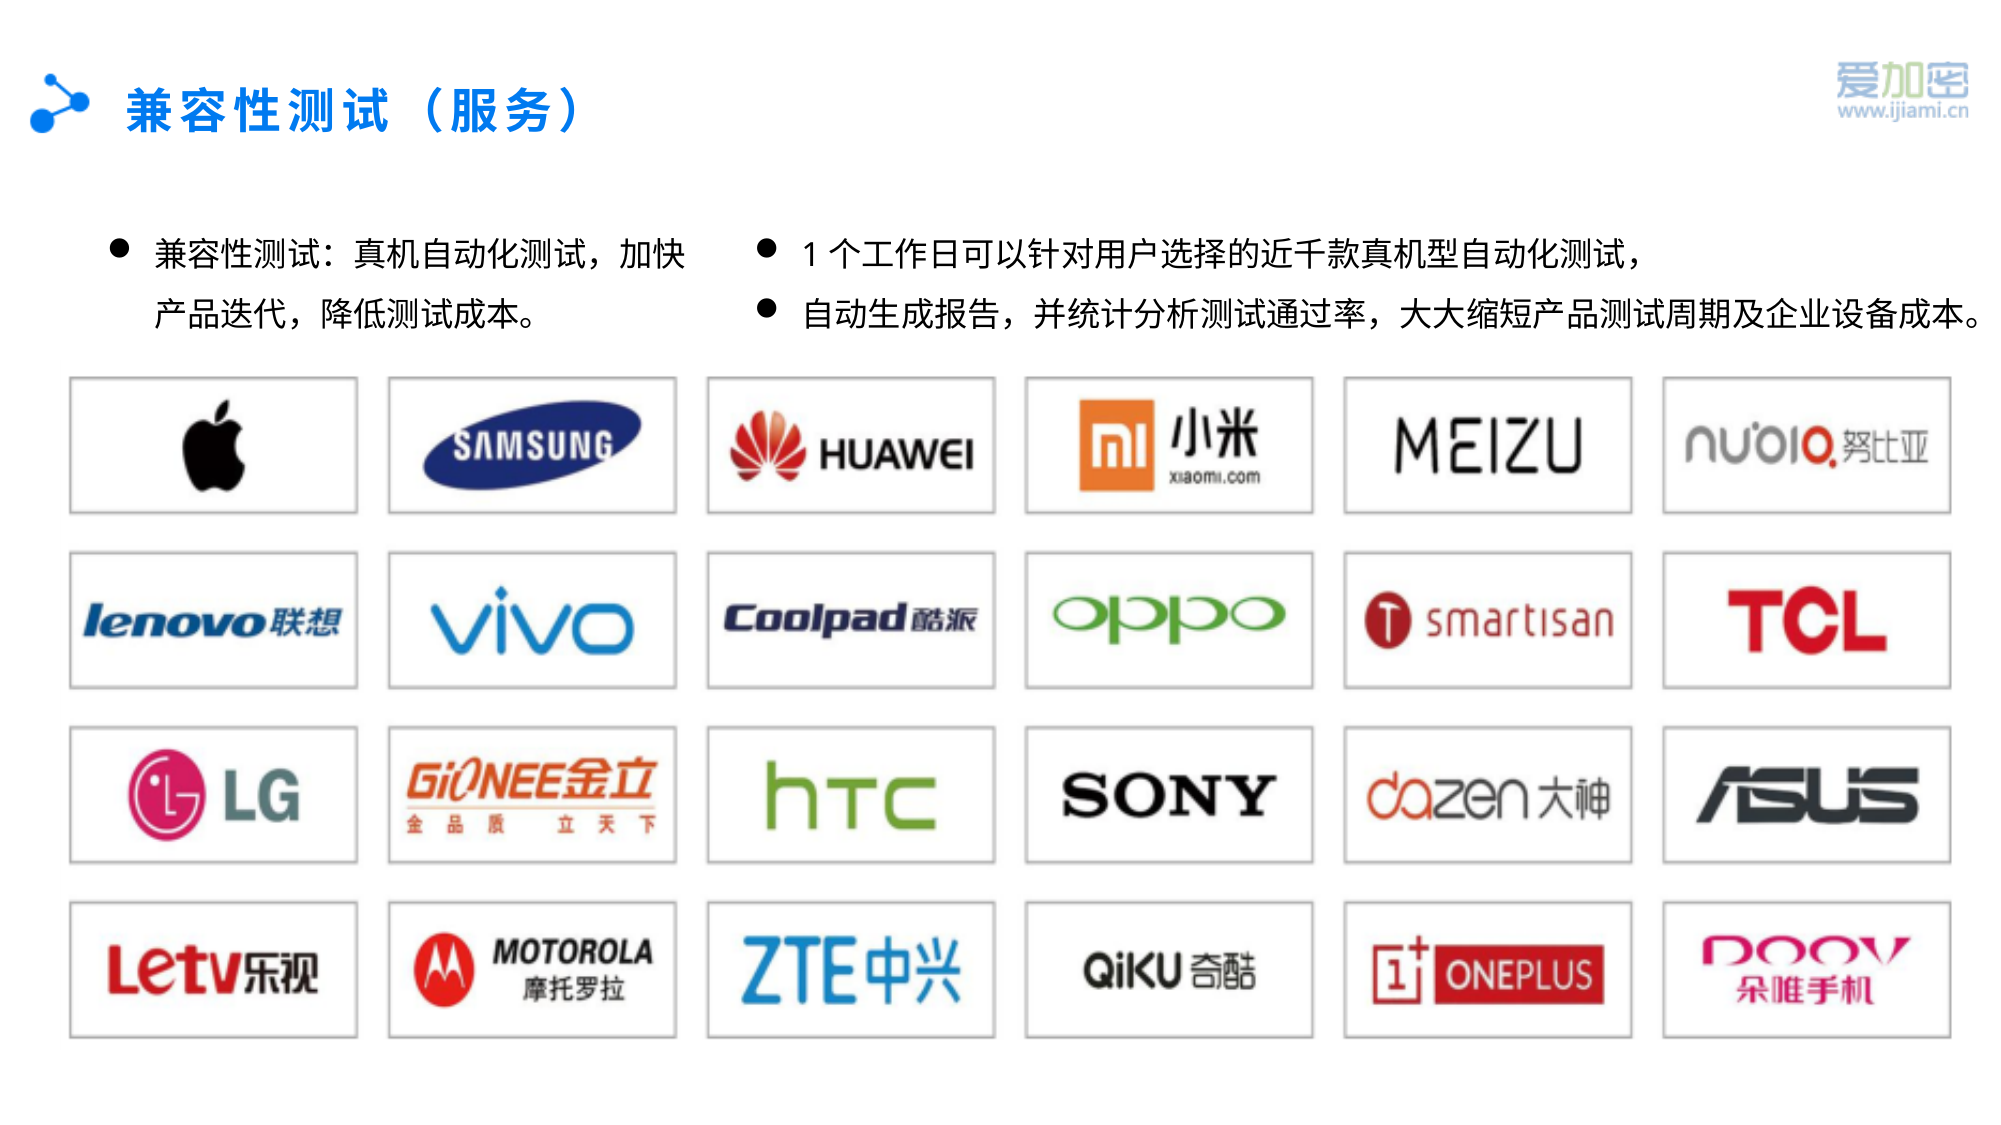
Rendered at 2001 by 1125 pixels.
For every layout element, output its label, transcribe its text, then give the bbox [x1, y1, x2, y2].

text_box 1个工作日可以针对用户选择的近千款真机型自动化测试， 自动生成报告，并统计分析测试通过率，大大缩短产品测试周期及企业设备成本。 [739, 205, 2000, 341]
title 兼容性测试（服务） [109, 1, 1836, 219]
picture [0, 0, 2000, 1125]
text_box 兼容性测试：真机自动化测试，加快产品迭代，降低测试成本。 [92, 205, 723, 341]
